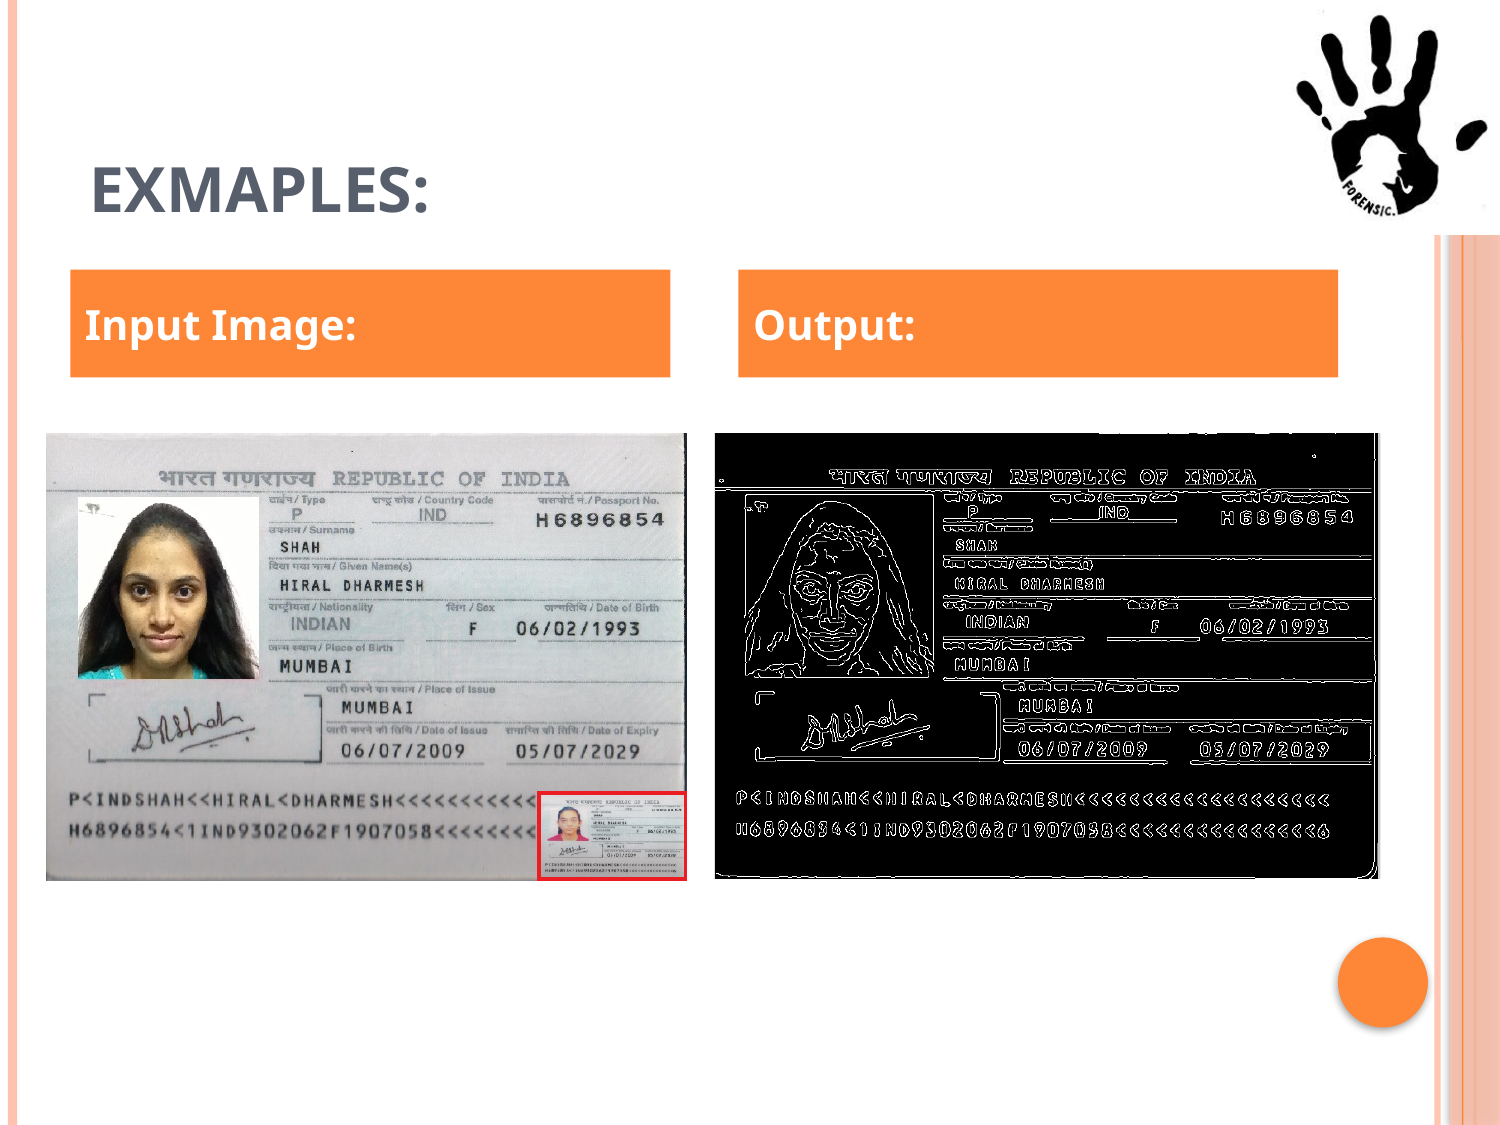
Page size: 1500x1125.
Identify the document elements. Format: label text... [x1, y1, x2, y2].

list Input Image: [70, 269, 671, 378]
picture [1289, 0, 1500, 235]
list Output: [738, 269, 1339, 378]
title Exmaples: [75, 44, 1283, 233]
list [714, 433, 1381, 880]
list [46, 432, 687, 882]
